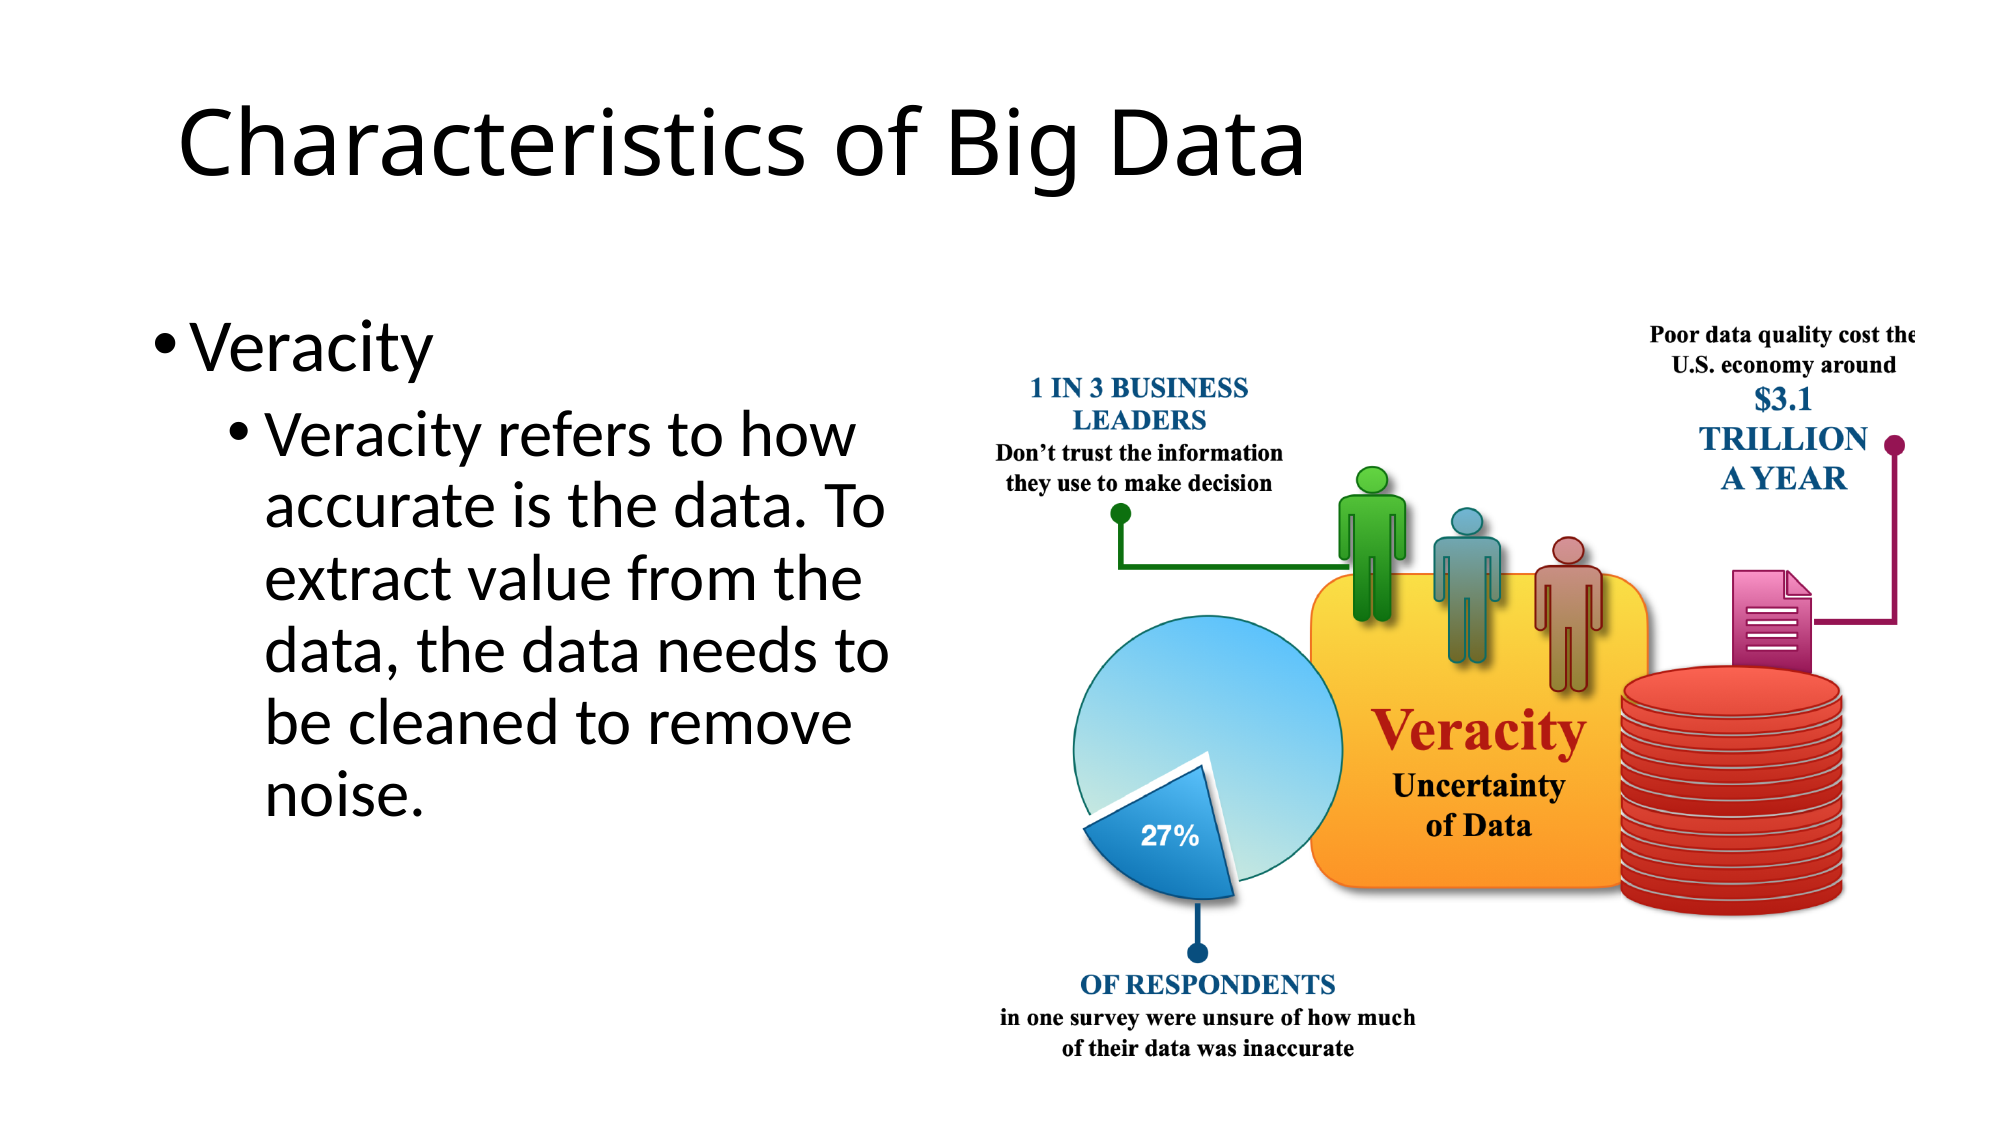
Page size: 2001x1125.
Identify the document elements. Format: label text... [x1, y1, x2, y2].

list Veracity Veracity refers to how accurate is the data. To extract value from the data, the data needs to be cleaned to remove noise. [137, 299, 944, 1064]
title Characteristics of Big Data [137, 59, 1863, 233]
picture [990, 322, 1915, 1070]
